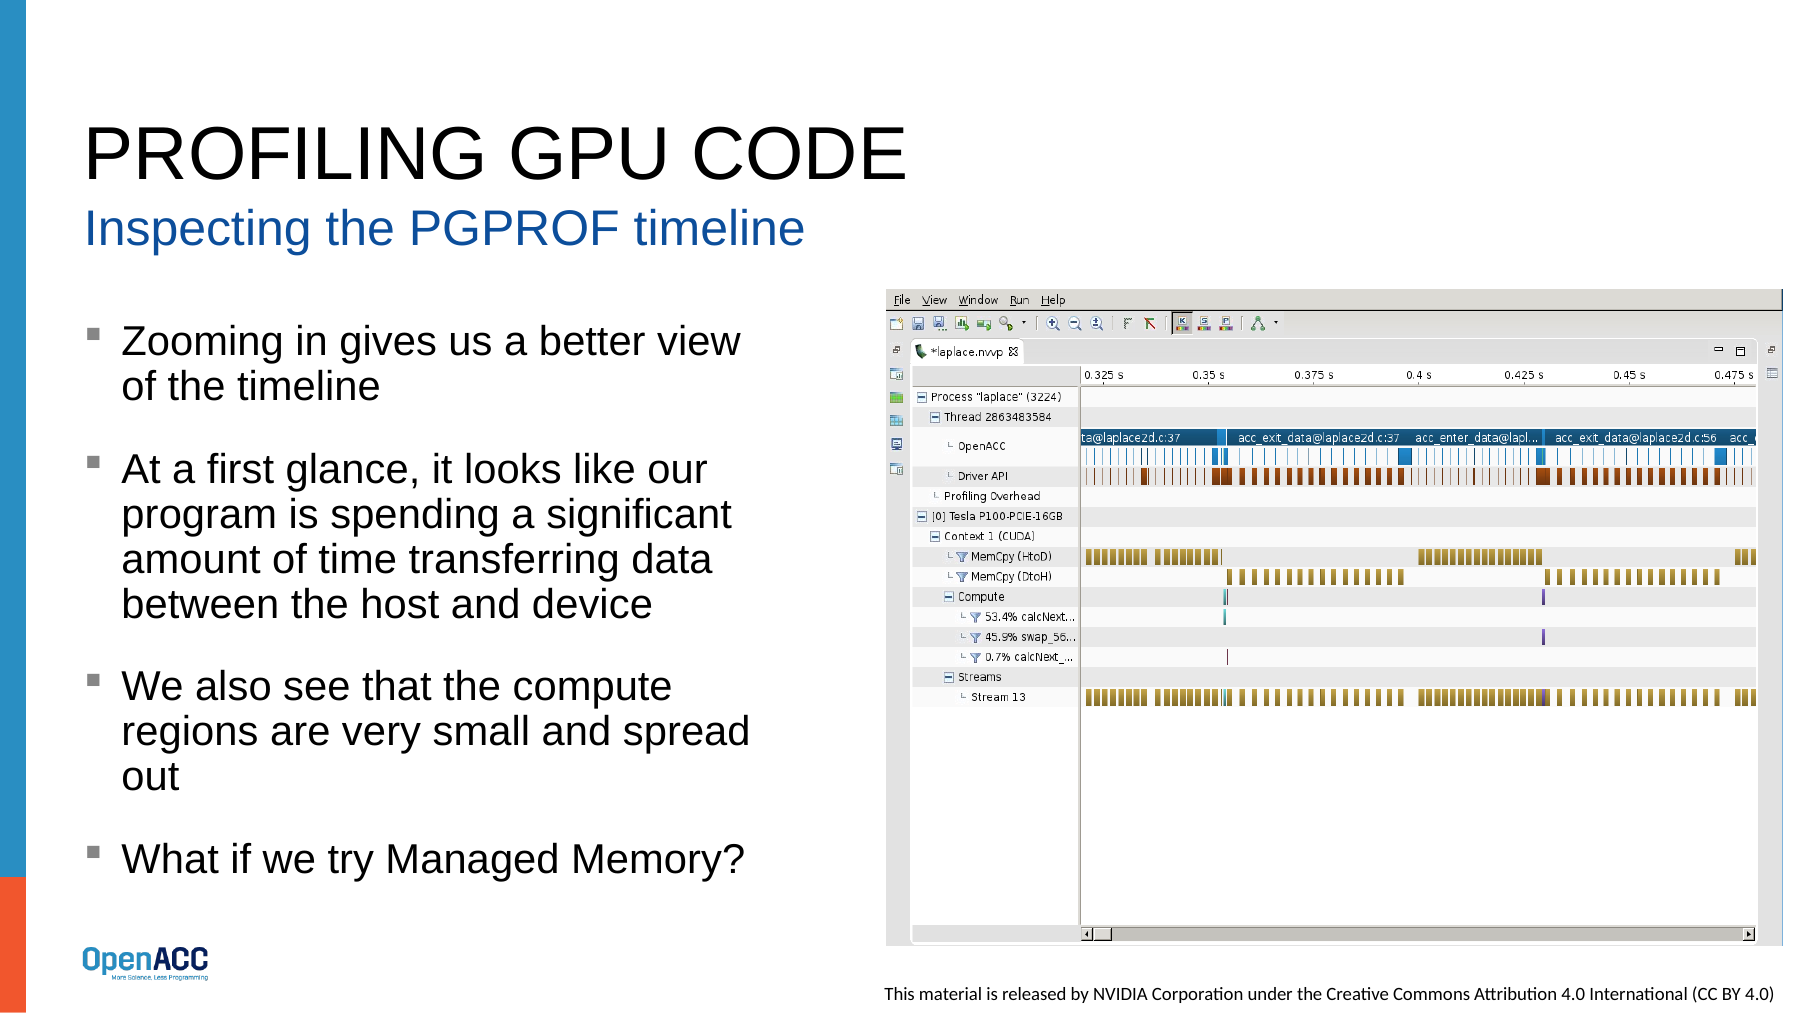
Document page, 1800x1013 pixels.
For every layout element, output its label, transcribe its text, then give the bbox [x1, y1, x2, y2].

list Zooming in gives us a better view of the timeline At a first glance, it looks like our program is spending a significant amount of time transferring data between the host and device We also see that the compute regions are very small and spread out What if we try Managed Memory? [68, 312, 787, 923]
picture [81, 946, 208, 981]
list Inspecting the PGPROF timeline [68, 194, 1706, 282]
picture [886, 289, 1783, 946]
title Profiling GPU code [68, 106, 1706, 194]
